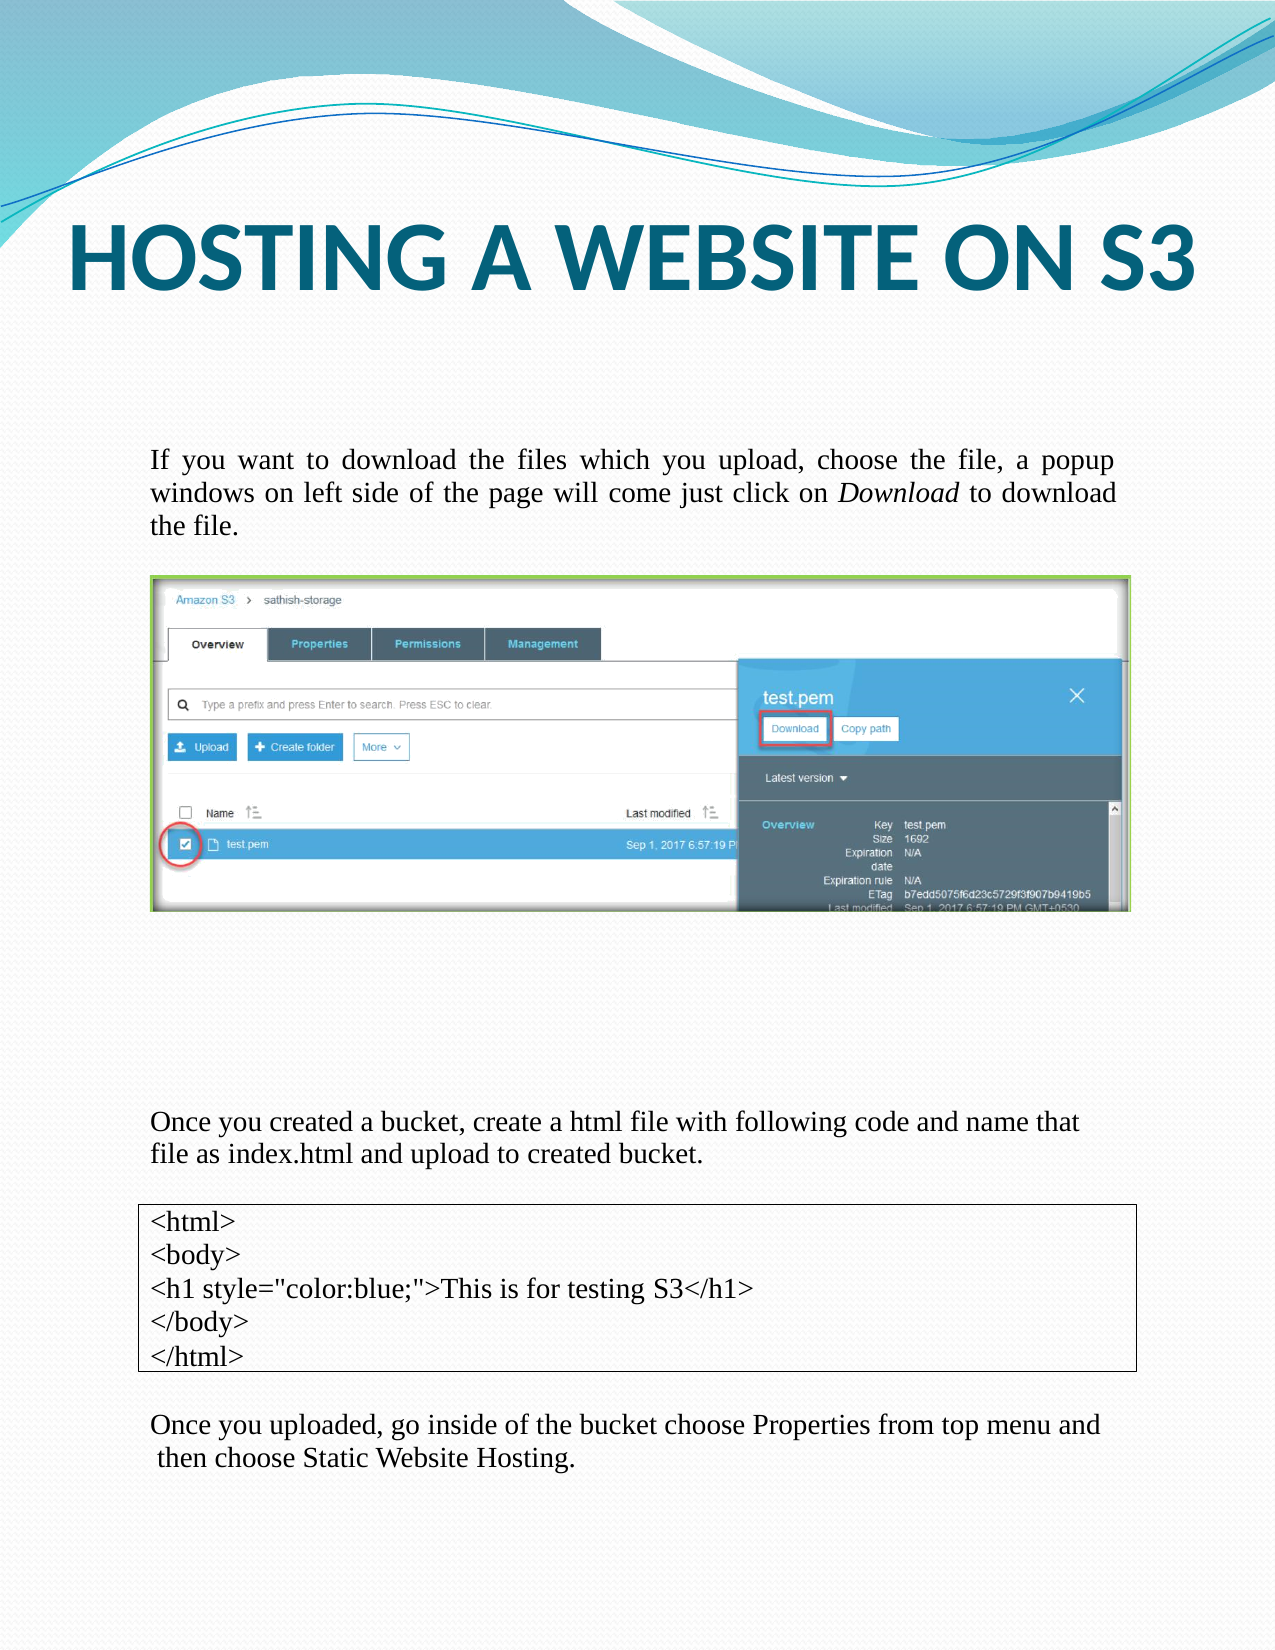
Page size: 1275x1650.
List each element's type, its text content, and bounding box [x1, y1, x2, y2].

text_box [149, 575, 1132, 912]
text_box <html> <body> <h1 style="color:blue;">This is for testing S3</h1> </body> </html> [138, 1204, 1137, 1372]
text_box Once you created a bucket, create a html file with following code and name that file as index.html and upload to created bucket. [147, 1099, 1127, 1170]
title HOSTING A WEBSITE ON S3 [63, 33, 1212, 311]
text_box Once you uploaded, go inside of the bucket choose Properties from top menu and then choose Static Website Hosting. [147, 1403, 1103, 1474]
text_box If you want to download the files which you upload, choose the file, a popup windows on left side of the page will come just click on Download to download the file. [147, 437, 1128, 542]
